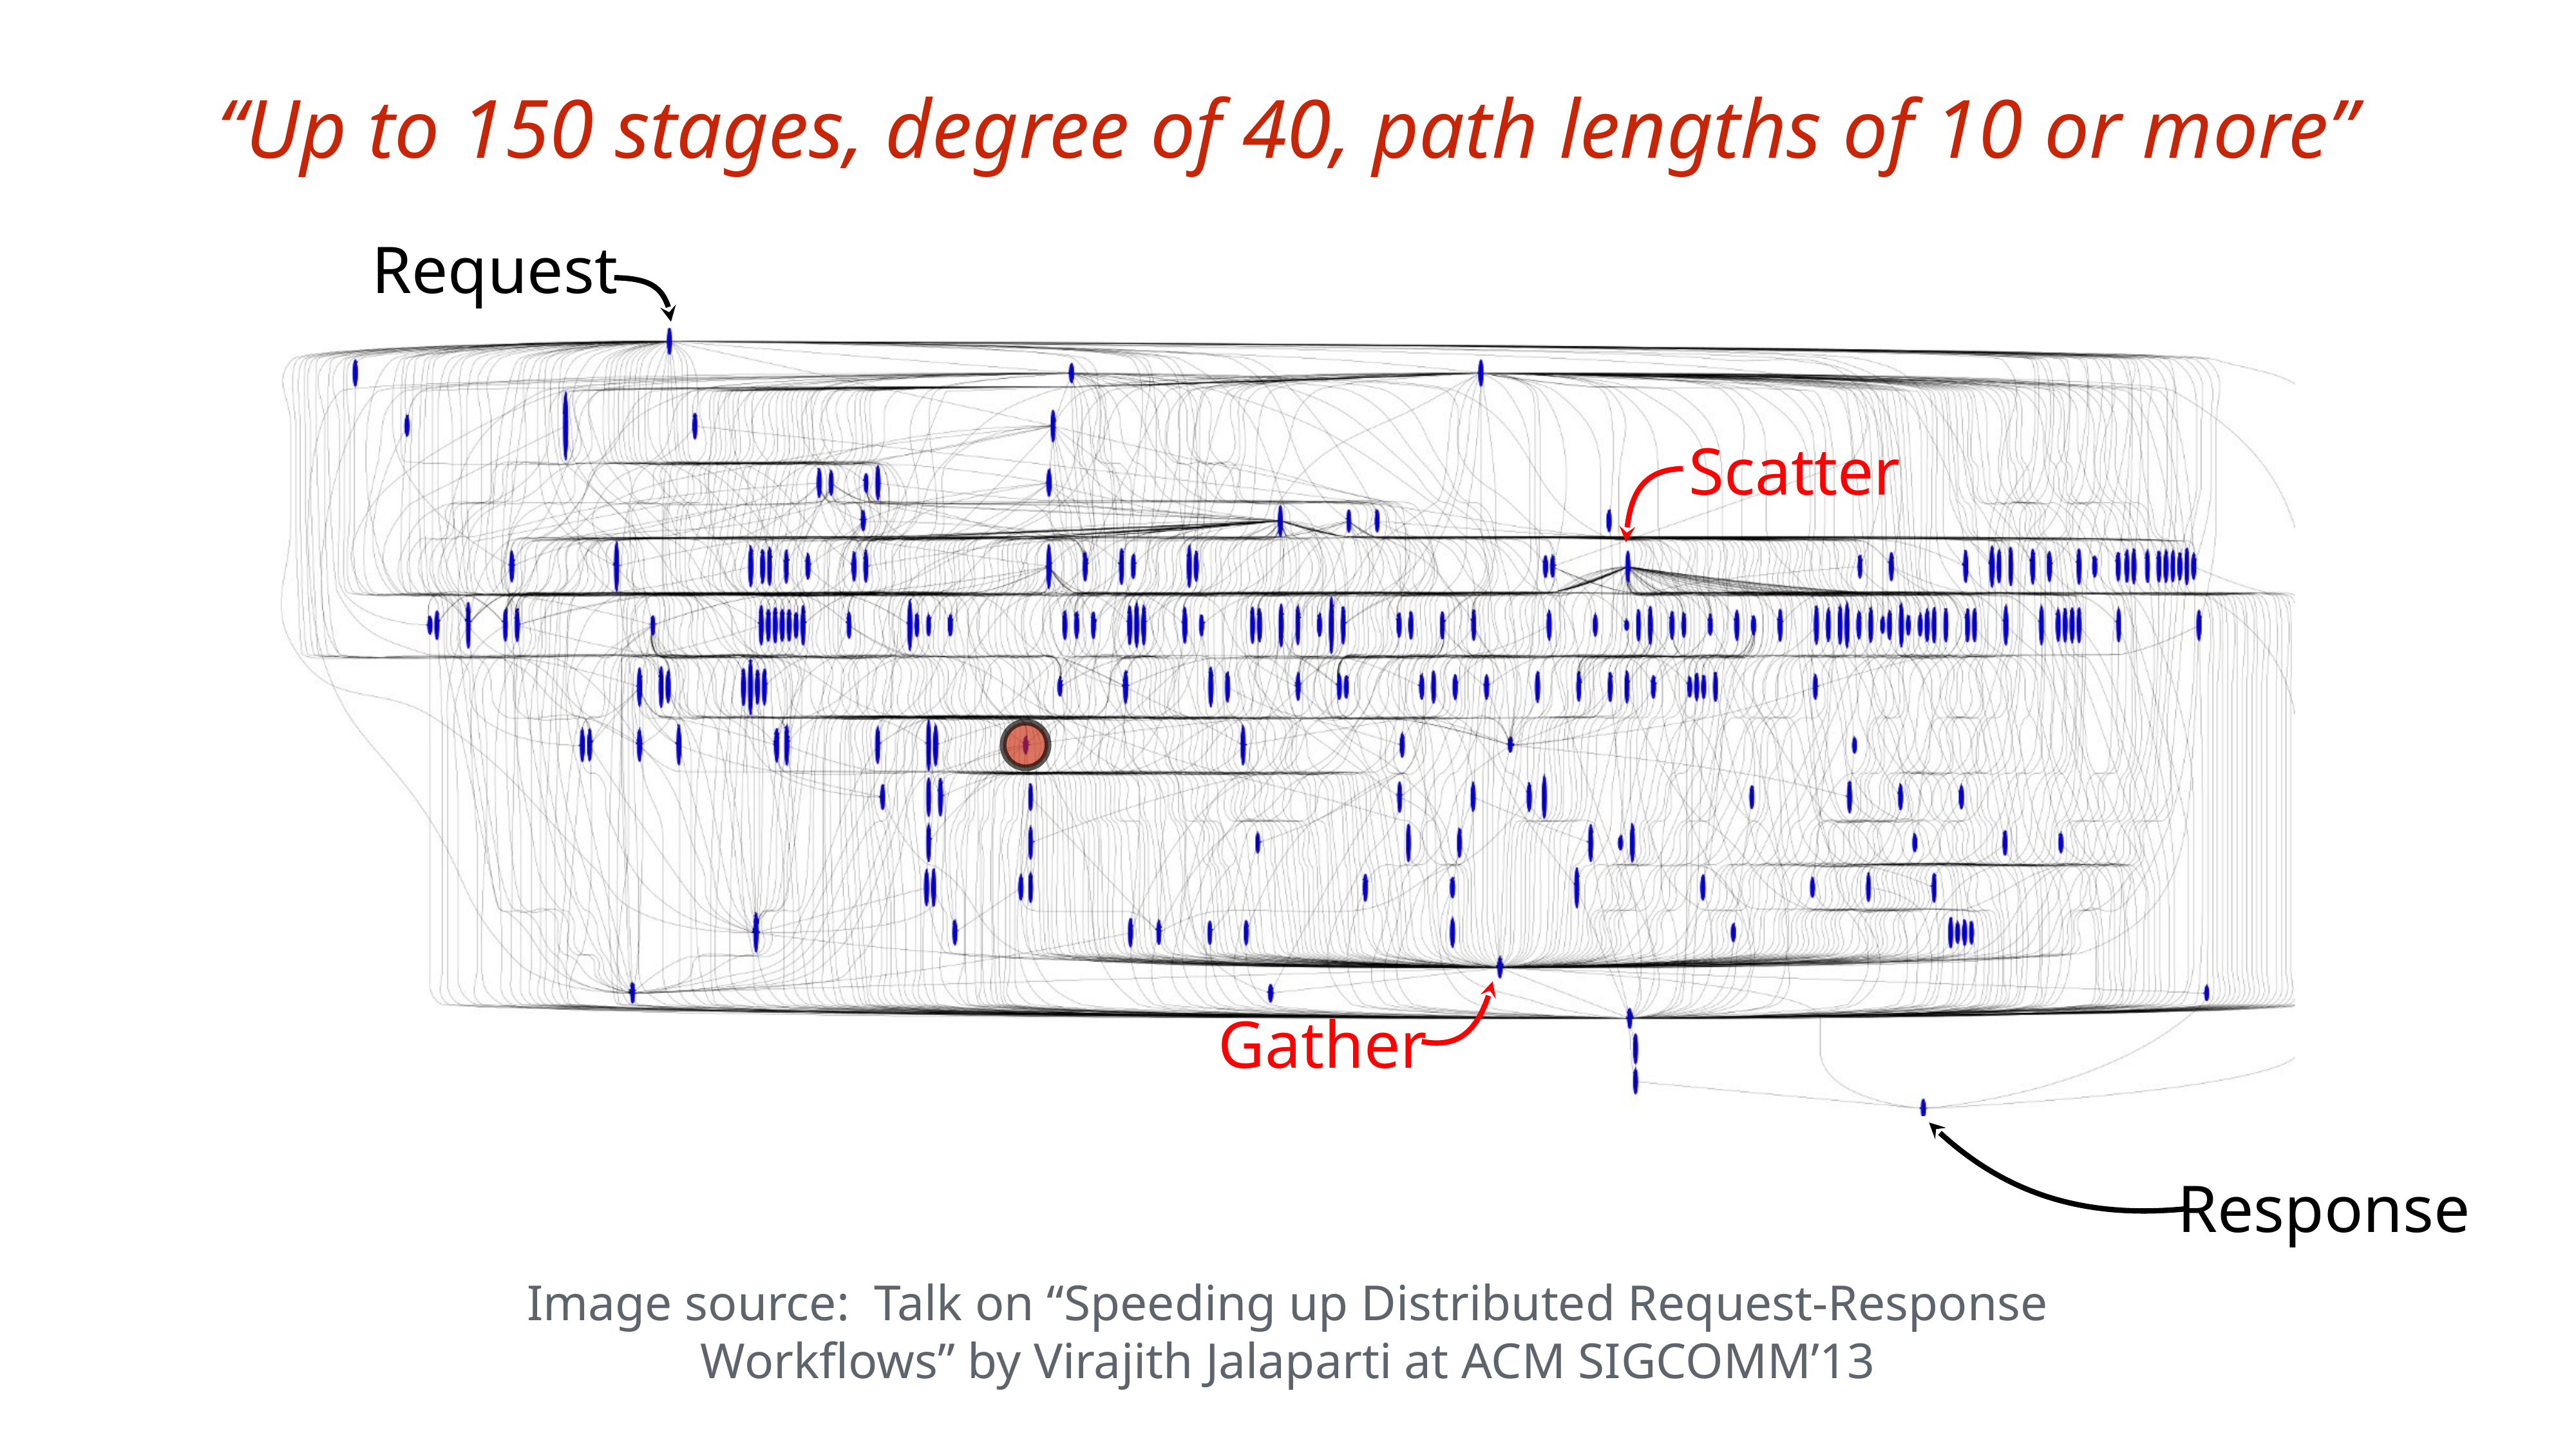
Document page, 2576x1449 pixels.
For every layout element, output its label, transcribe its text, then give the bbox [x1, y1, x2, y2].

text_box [1226, 974, 1486, 1087]
picture [281, 327, 2295, 1116]
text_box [383, 225, 672, 322]
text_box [1929, 1122, 2456, 1249]
text_box “Up to 150 stages, degree of 40, path lengths of 10 or more” [209, 70, 2367, 182]
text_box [1625, 424, 1894, 543]
text_box Image source: Talk on “Speeding up Distributed Request-Response Workflows” by Virajith Jalaparti at ACM SIGCOMM’13 [504, 1266, 2072, 1394]
